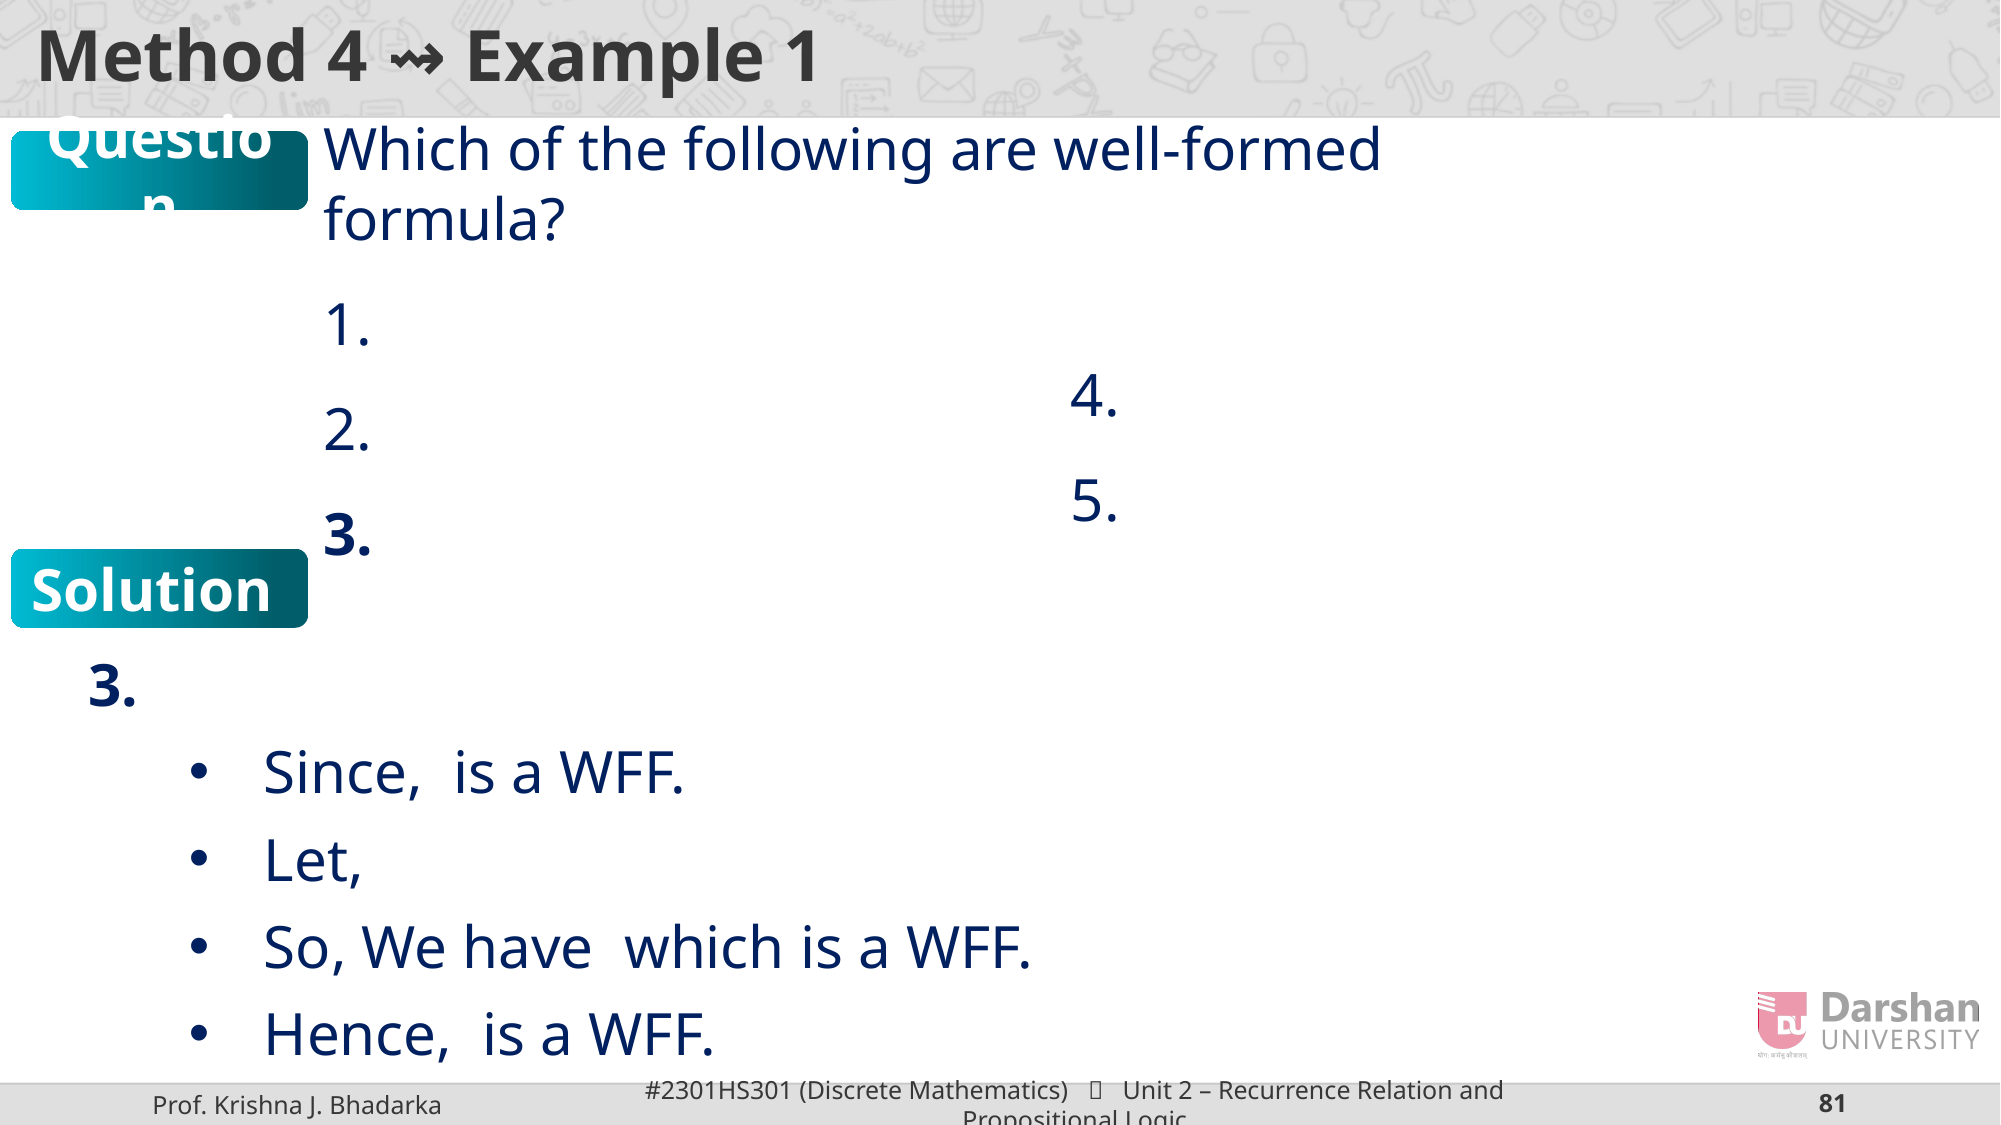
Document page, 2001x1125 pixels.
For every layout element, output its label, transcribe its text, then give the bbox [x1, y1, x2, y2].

title Method 4 ⇝ Example 1 [0, 0, 2000, 117]
text_box Solution [11, 548, 309, 628]
text_box Question [11, 130, 309, 211]
table_header [1758, 992, 1979, 1059]
